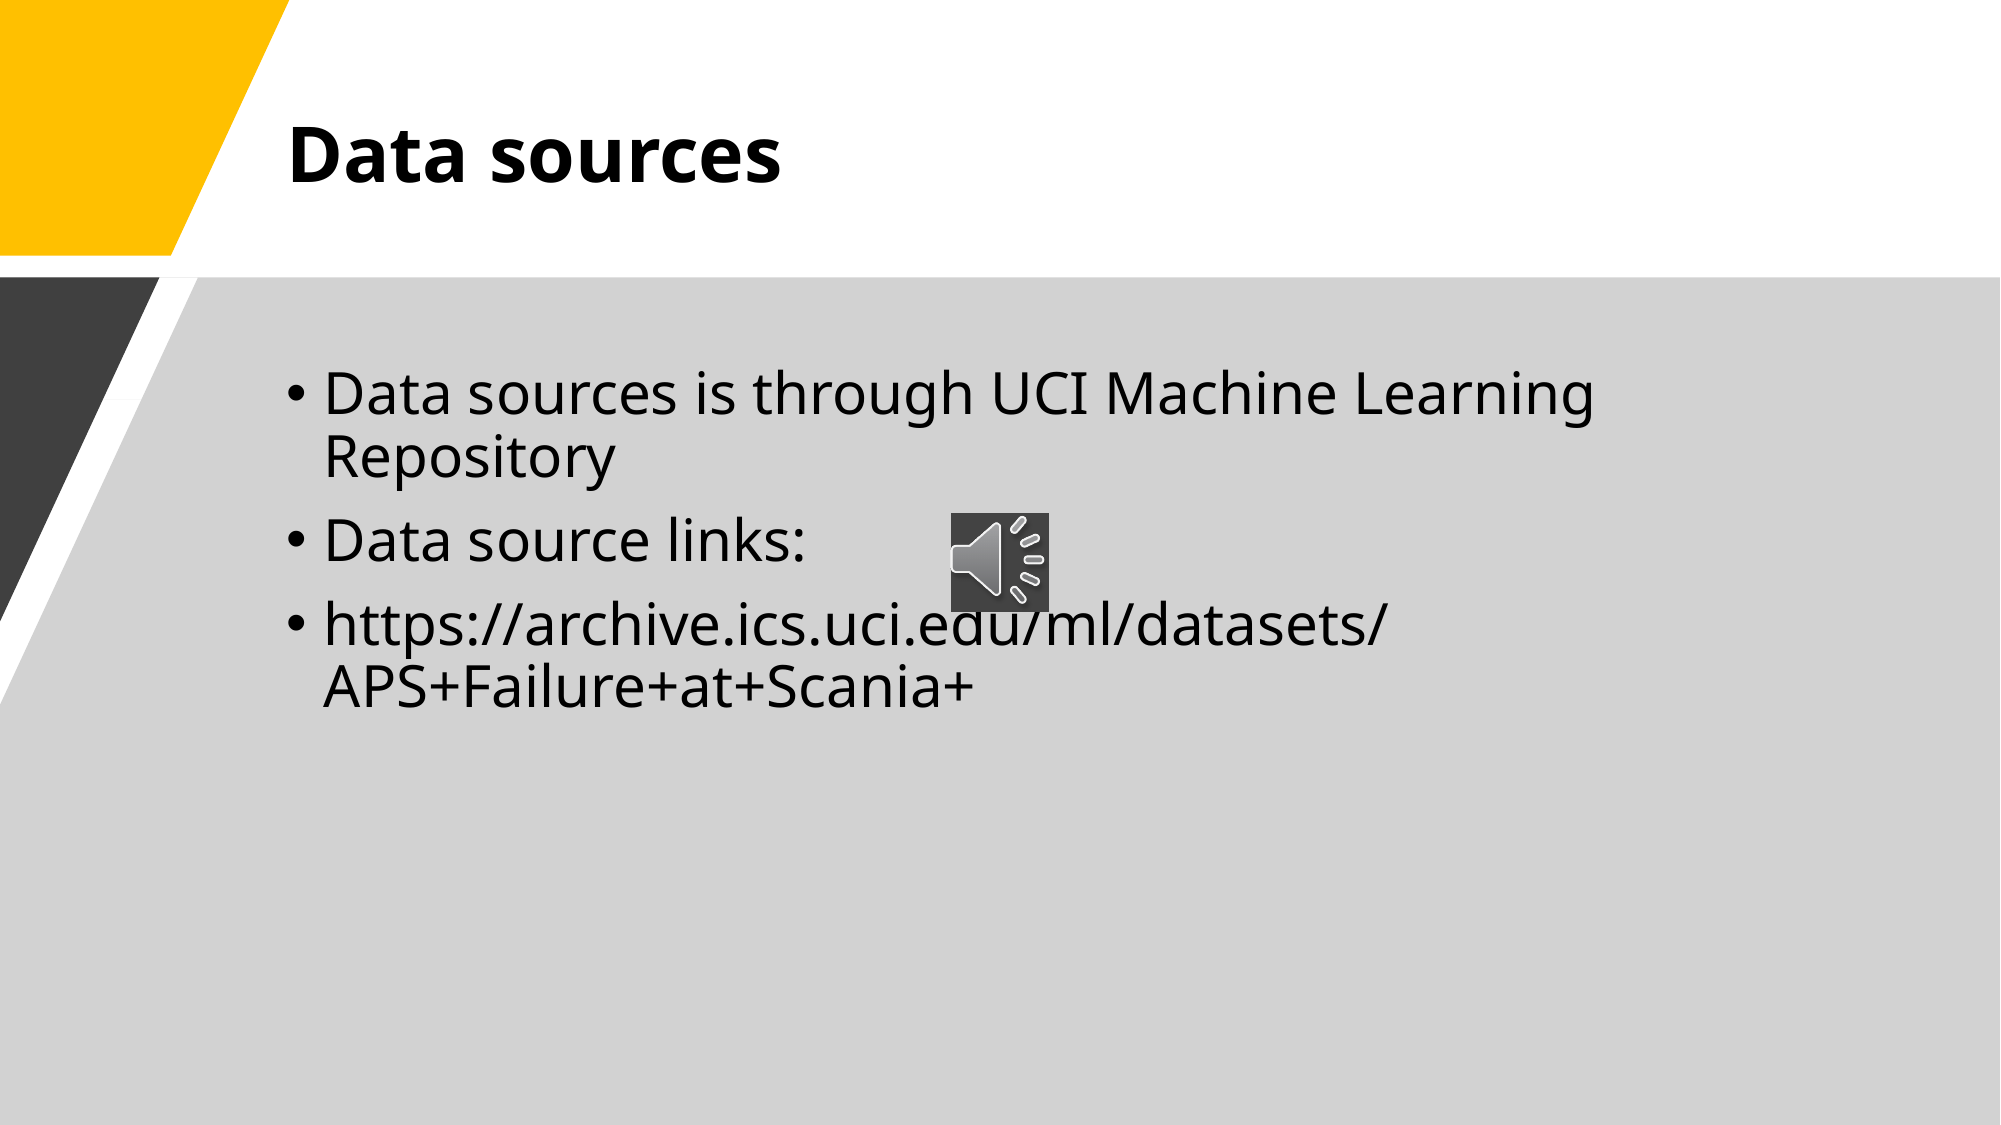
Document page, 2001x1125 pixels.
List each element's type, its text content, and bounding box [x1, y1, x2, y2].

text_box [0, 276, 2000, 1125]
list Data sources is through UCI Machine Learning Repository Data source links: https://archive.ics.uci.edu/ml/datasets/APS+Failure+at+Scania+ [271, 356, 1808, 1020]
text_box [0, 276, 162, 622]
text_box [0, 0, 291, 257]
title Data sources [271, 60, 1808, 255]
picture [949, 512, 1050, 613]
